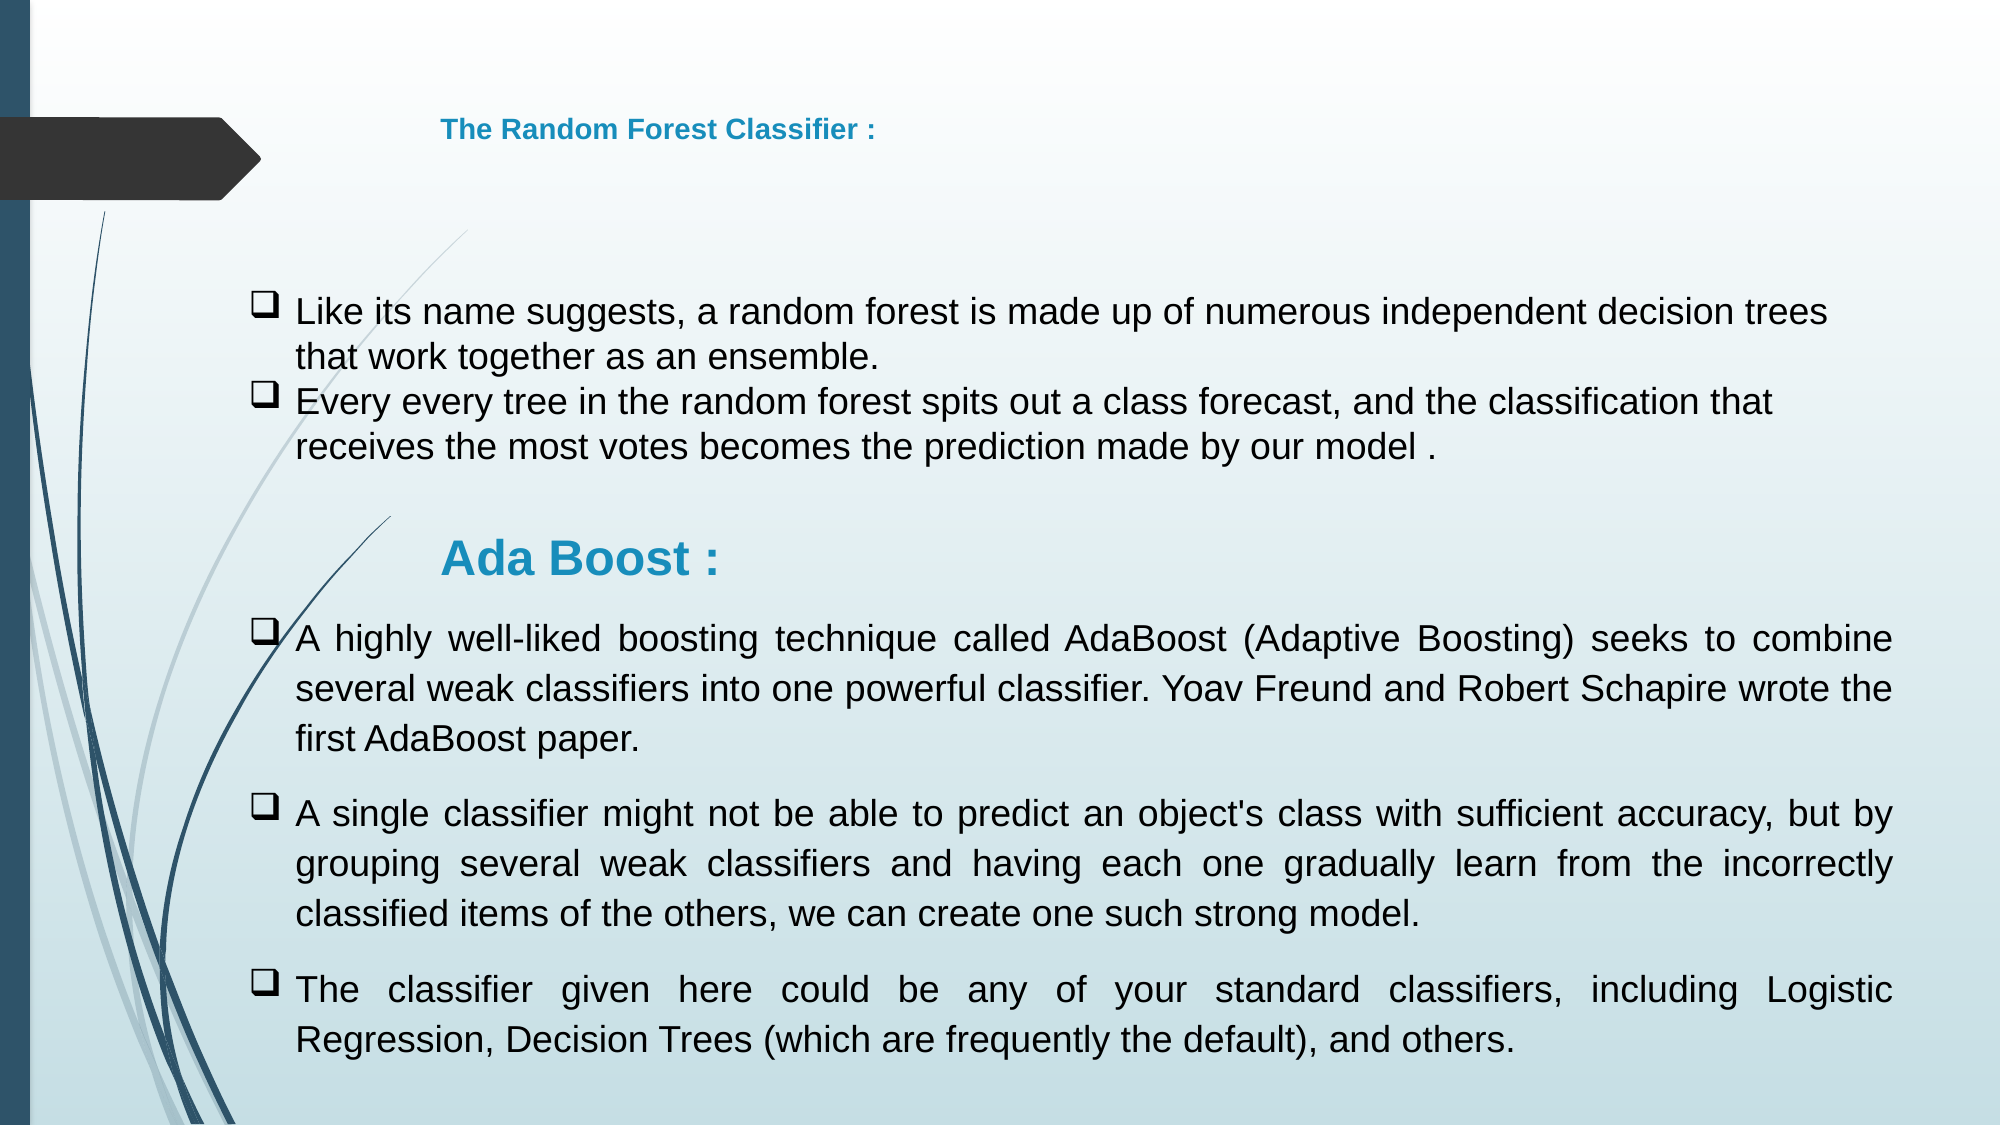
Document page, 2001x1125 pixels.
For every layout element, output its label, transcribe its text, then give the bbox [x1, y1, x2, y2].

text_box Ada Boost : [425, 513, 1404, 593]
title The Random Forest Classifier : [425, 102, 1888, 180]
text_box A highly well-liked boosting technique called AdaBoost (Adaptive Boosting) seeks to combine several weak classifiers into one powerful classifier. Yoav Freund and Robert Schapire wrote the first AdaBoost paper. A single classifier might not be able to predict an object's class with sufficient accuracy, but by grouping several weak classifiers and having each one gradually learn from the incorrectly classified items of the others, we can create one such strong model. The classifier given here could be any of your standard classifiers, including Logistic Regression, Decision Trees (which are frequently the default), and others. [233, 601, 1917, 1068]
text_box Like its name suggests, a random forest is made up of numerous independent decision trees that work together as an ensemble. Every every tree in the random forest spits out a class forecast, and the classification that receives the most votes becomes the prediction made by our model . [233, 279, 1865, 475]
